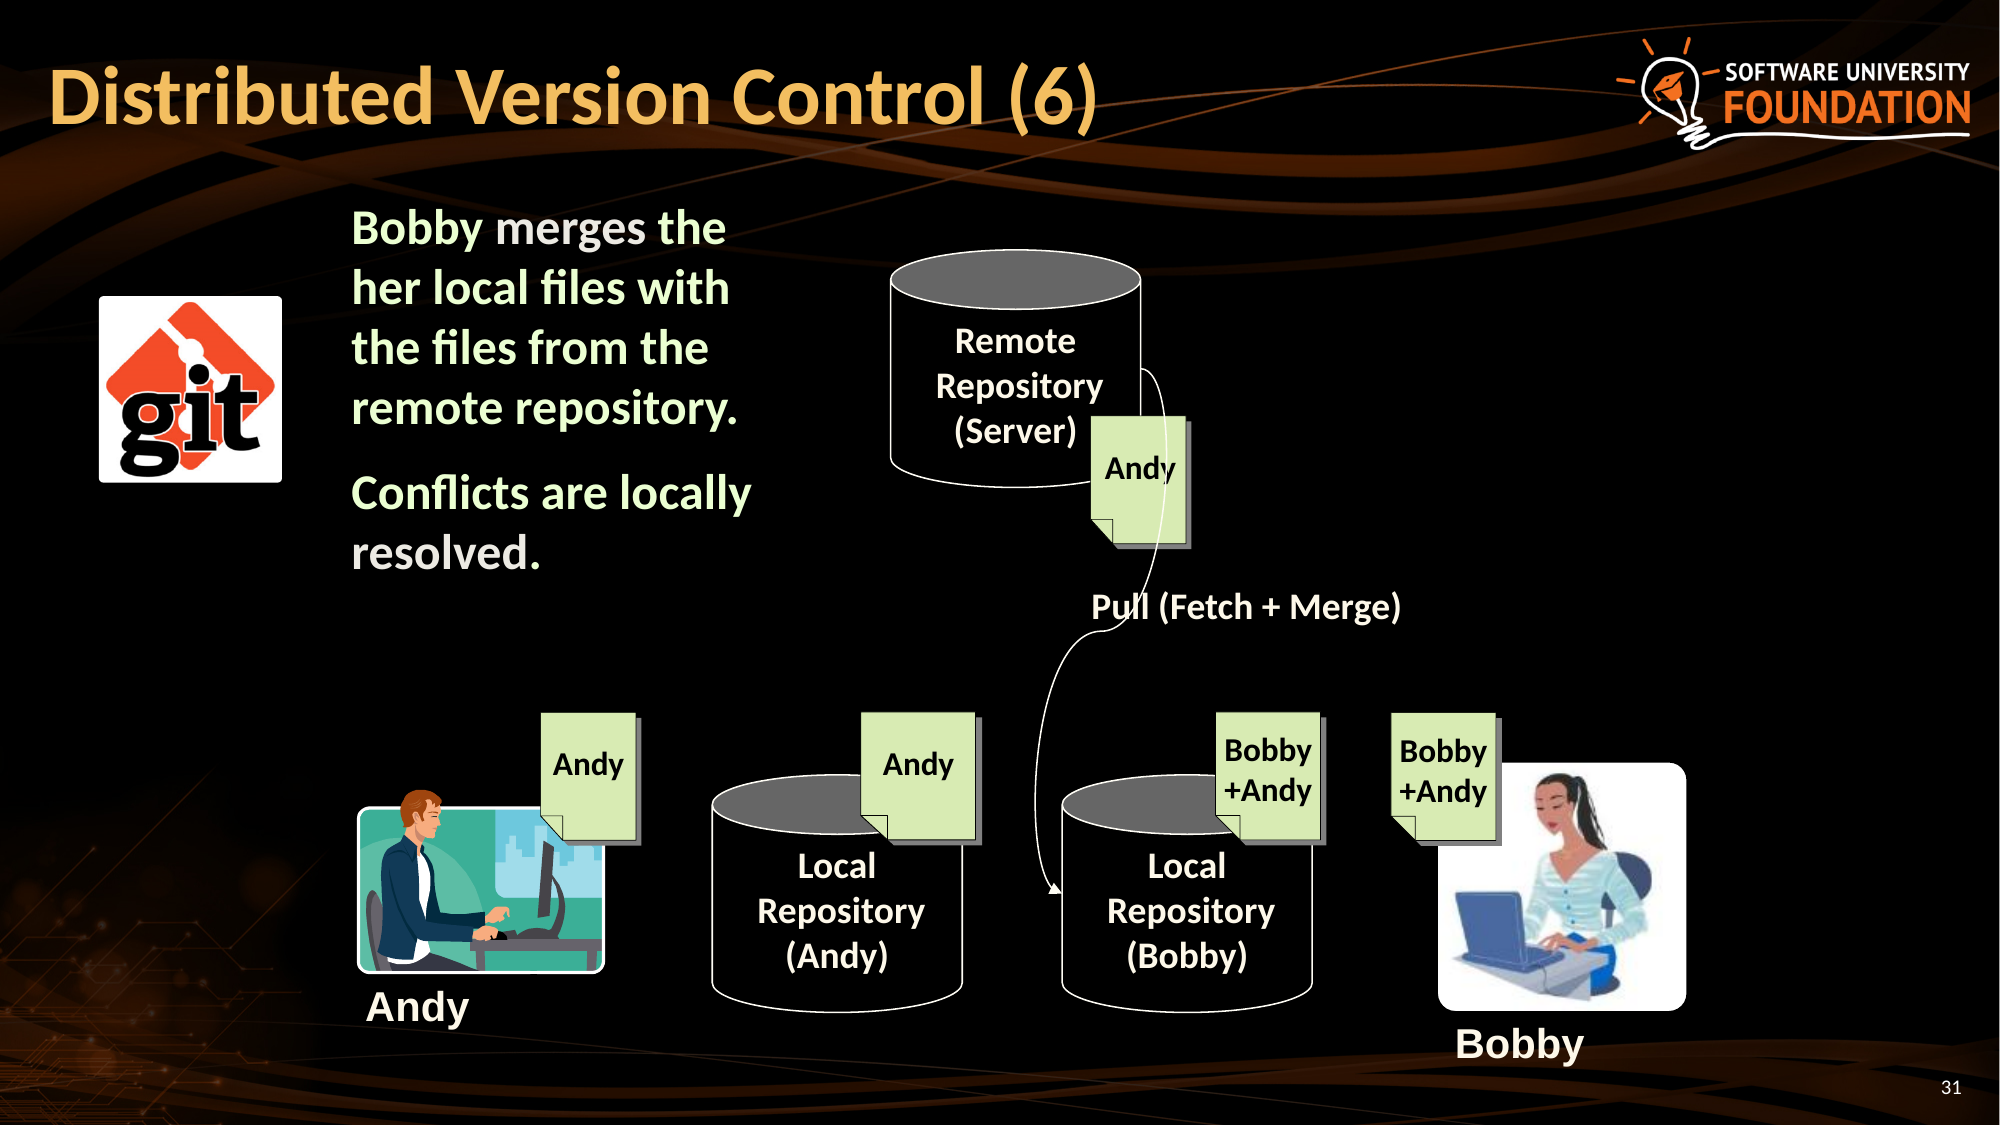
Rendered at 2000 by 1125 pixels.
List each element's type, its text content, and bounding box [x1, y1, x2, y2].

text_box Local Repository (Andy) [712, 774, 963, 1013]
picture [0, 0, 2000, 1125]
text_box Remote Repository (Server) [890, 249, 1141, 488]
text_box Bobby [1439, 1012, 1600, 1075]
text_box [1383, 709, 1507, 858]
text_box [535, 708, 646, 850]
text_box Bobby merges the her local files with the files from the remote repository. Conflicts are locally resolved. [336, 187, 788, 588]
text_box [1208, 708, 1331, 850]
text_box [854, 708, 987, 850]
text_box Local Repository (Bobby) [1062, 774, 1313, 1013]
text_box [957, 545, 1246, 718]
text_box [1086, 412, 1196, 545]
text_box Andy [350, 971, 485, 1037]
text_box Pull (Fetch + Merge) [1246, 574, 1425, 635]
title Distributed Version Control (6) [30, 6, 1602, 189]
slide_number 31 [1897, 1070, 1968, 1103]
